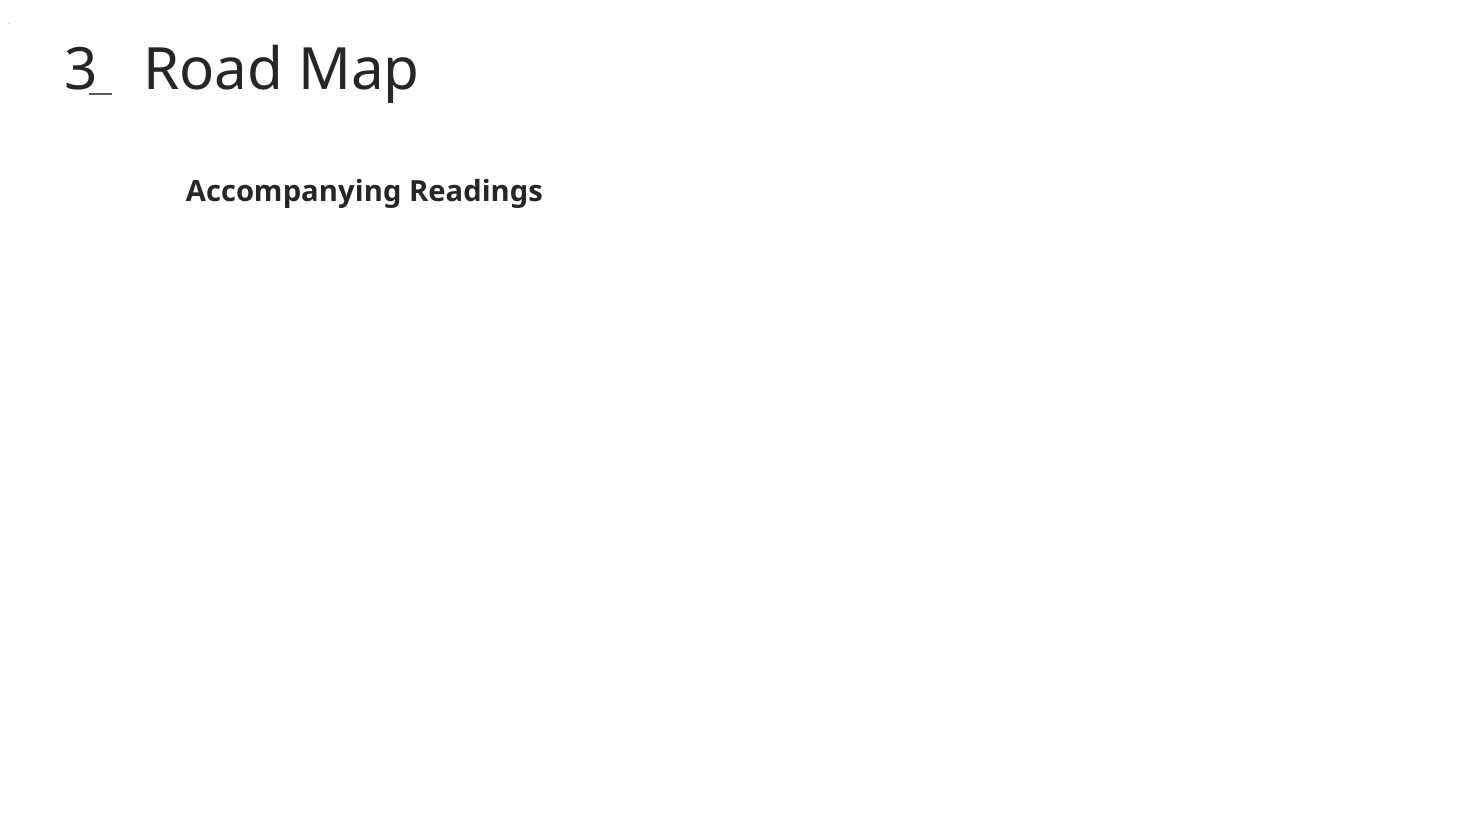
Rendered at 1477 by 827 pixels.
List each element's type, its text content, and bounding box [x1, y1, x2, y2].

text_box 3 Road Map [5, 23, 479, 109]
text_box Accompanying Readings [171, 165, 1211, 215]
